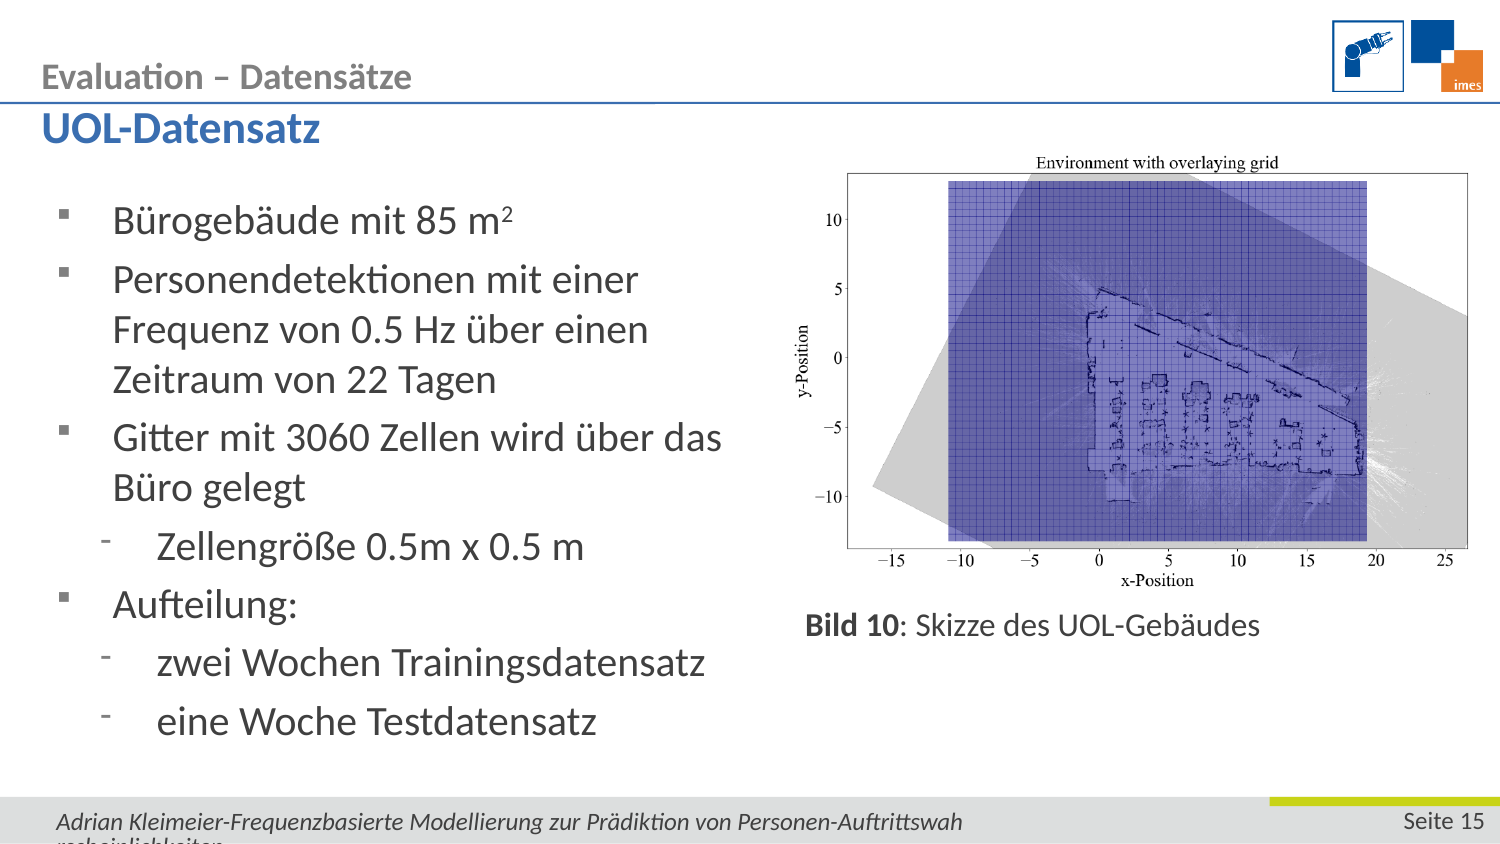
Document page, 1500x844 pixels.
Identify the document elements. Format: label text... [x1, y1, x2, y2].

picture [1411, 20, 1483, 92]
list Evaluation – Datensätze [41, 43, 1223, 103]
list Bürogebäude mit 85 m2 Personendetektionen mit einer Frequenz von 0.5 Hz über einen Zeitraum von 22 Tagen Gitter mit 3060 Zellen wird über das Büro gelegt Zellengröße 0.5m x 0.5 m Aufteilung: zwei Wochen Trainingsdatensatz eine Woche Testdatensatz [41, 185, 750, 733]
title UOL-Datensatz [41, 103, 1223, 162]
text_box Bild 10: Skizze des UOL-Gebäudes [790, 610, 1500, 650]
picture [747, 114, 1500, 602]
picture [1332, 20, 1404, 92]
footer Adrian Kleimeier-Frequenzbasierte Modellierung zur Prädiktion von Personen-Auftrittswahrscheinlichkeiten [41, 796, 988, 844]
